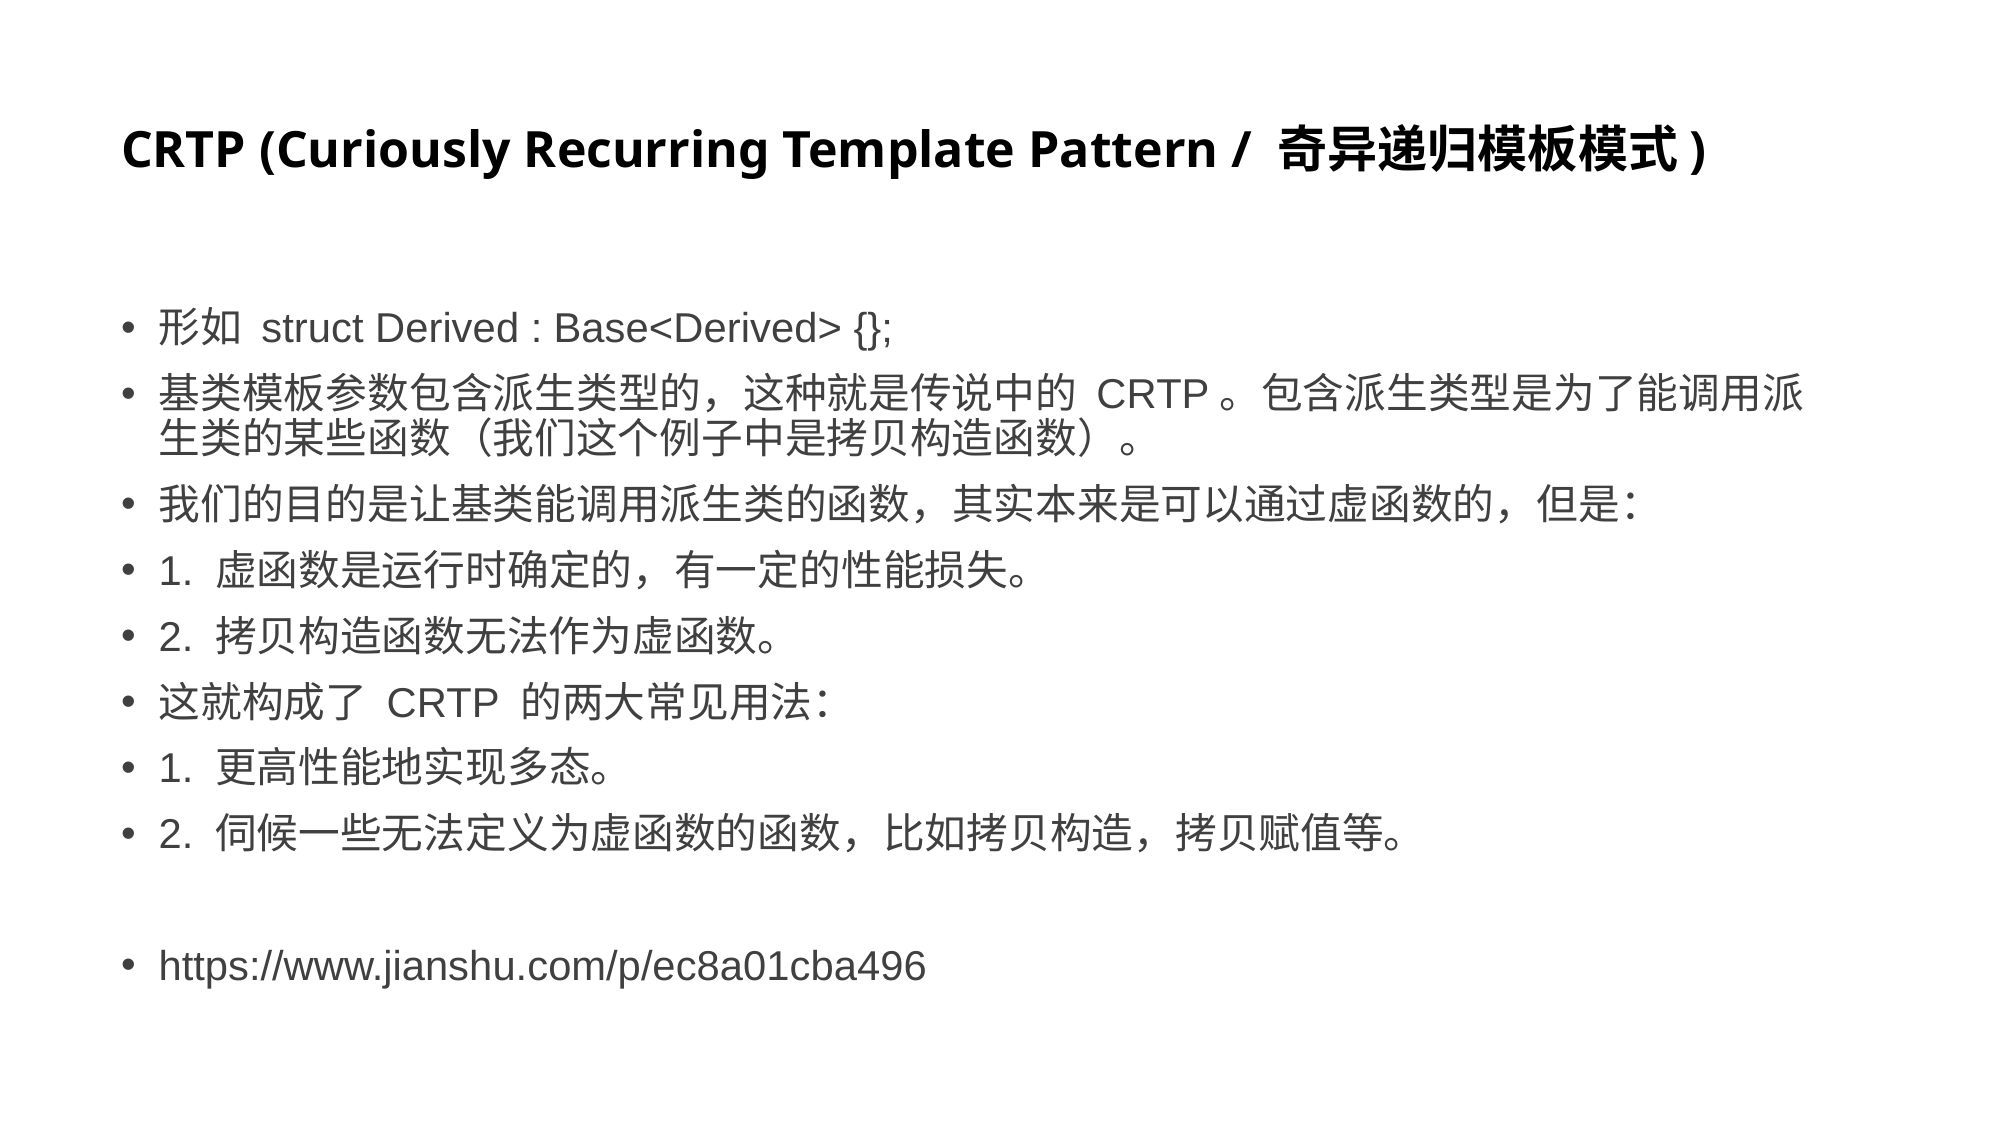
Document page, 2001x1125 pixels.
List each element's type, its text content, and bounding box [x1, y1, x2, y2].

list 形如 struct Derived : Base<Derived> {}; 基类模板参数包含派生类型的，这种就是传说中的 CRTP。包含派生类型是为了能调用派生类的某些函数（我们这个例子中是拷贝构造函数）。 我们的目的是让基类能调用派生类的函数，其实本来是可以通过虚函数的，但是： 1. 虚函数是运行时确定的，有一定的性能损失。 2. 拷贝构造函数无法作为虚函数。 这就构成了 CRTP 的两大常见用法： 1. 更高性能地实现多态。 2. 伺候一些无法定义为虚函数的函数，比如拷贝构造，拷贝赋值等。 https://www.jianshu.com/p/ec8a01cba496 [106, 299, 1832, 1014]
title CRTP (Curiously Recurring Template Pattern / 奇异递归模板模式) [106, 42, 1832, 260]
